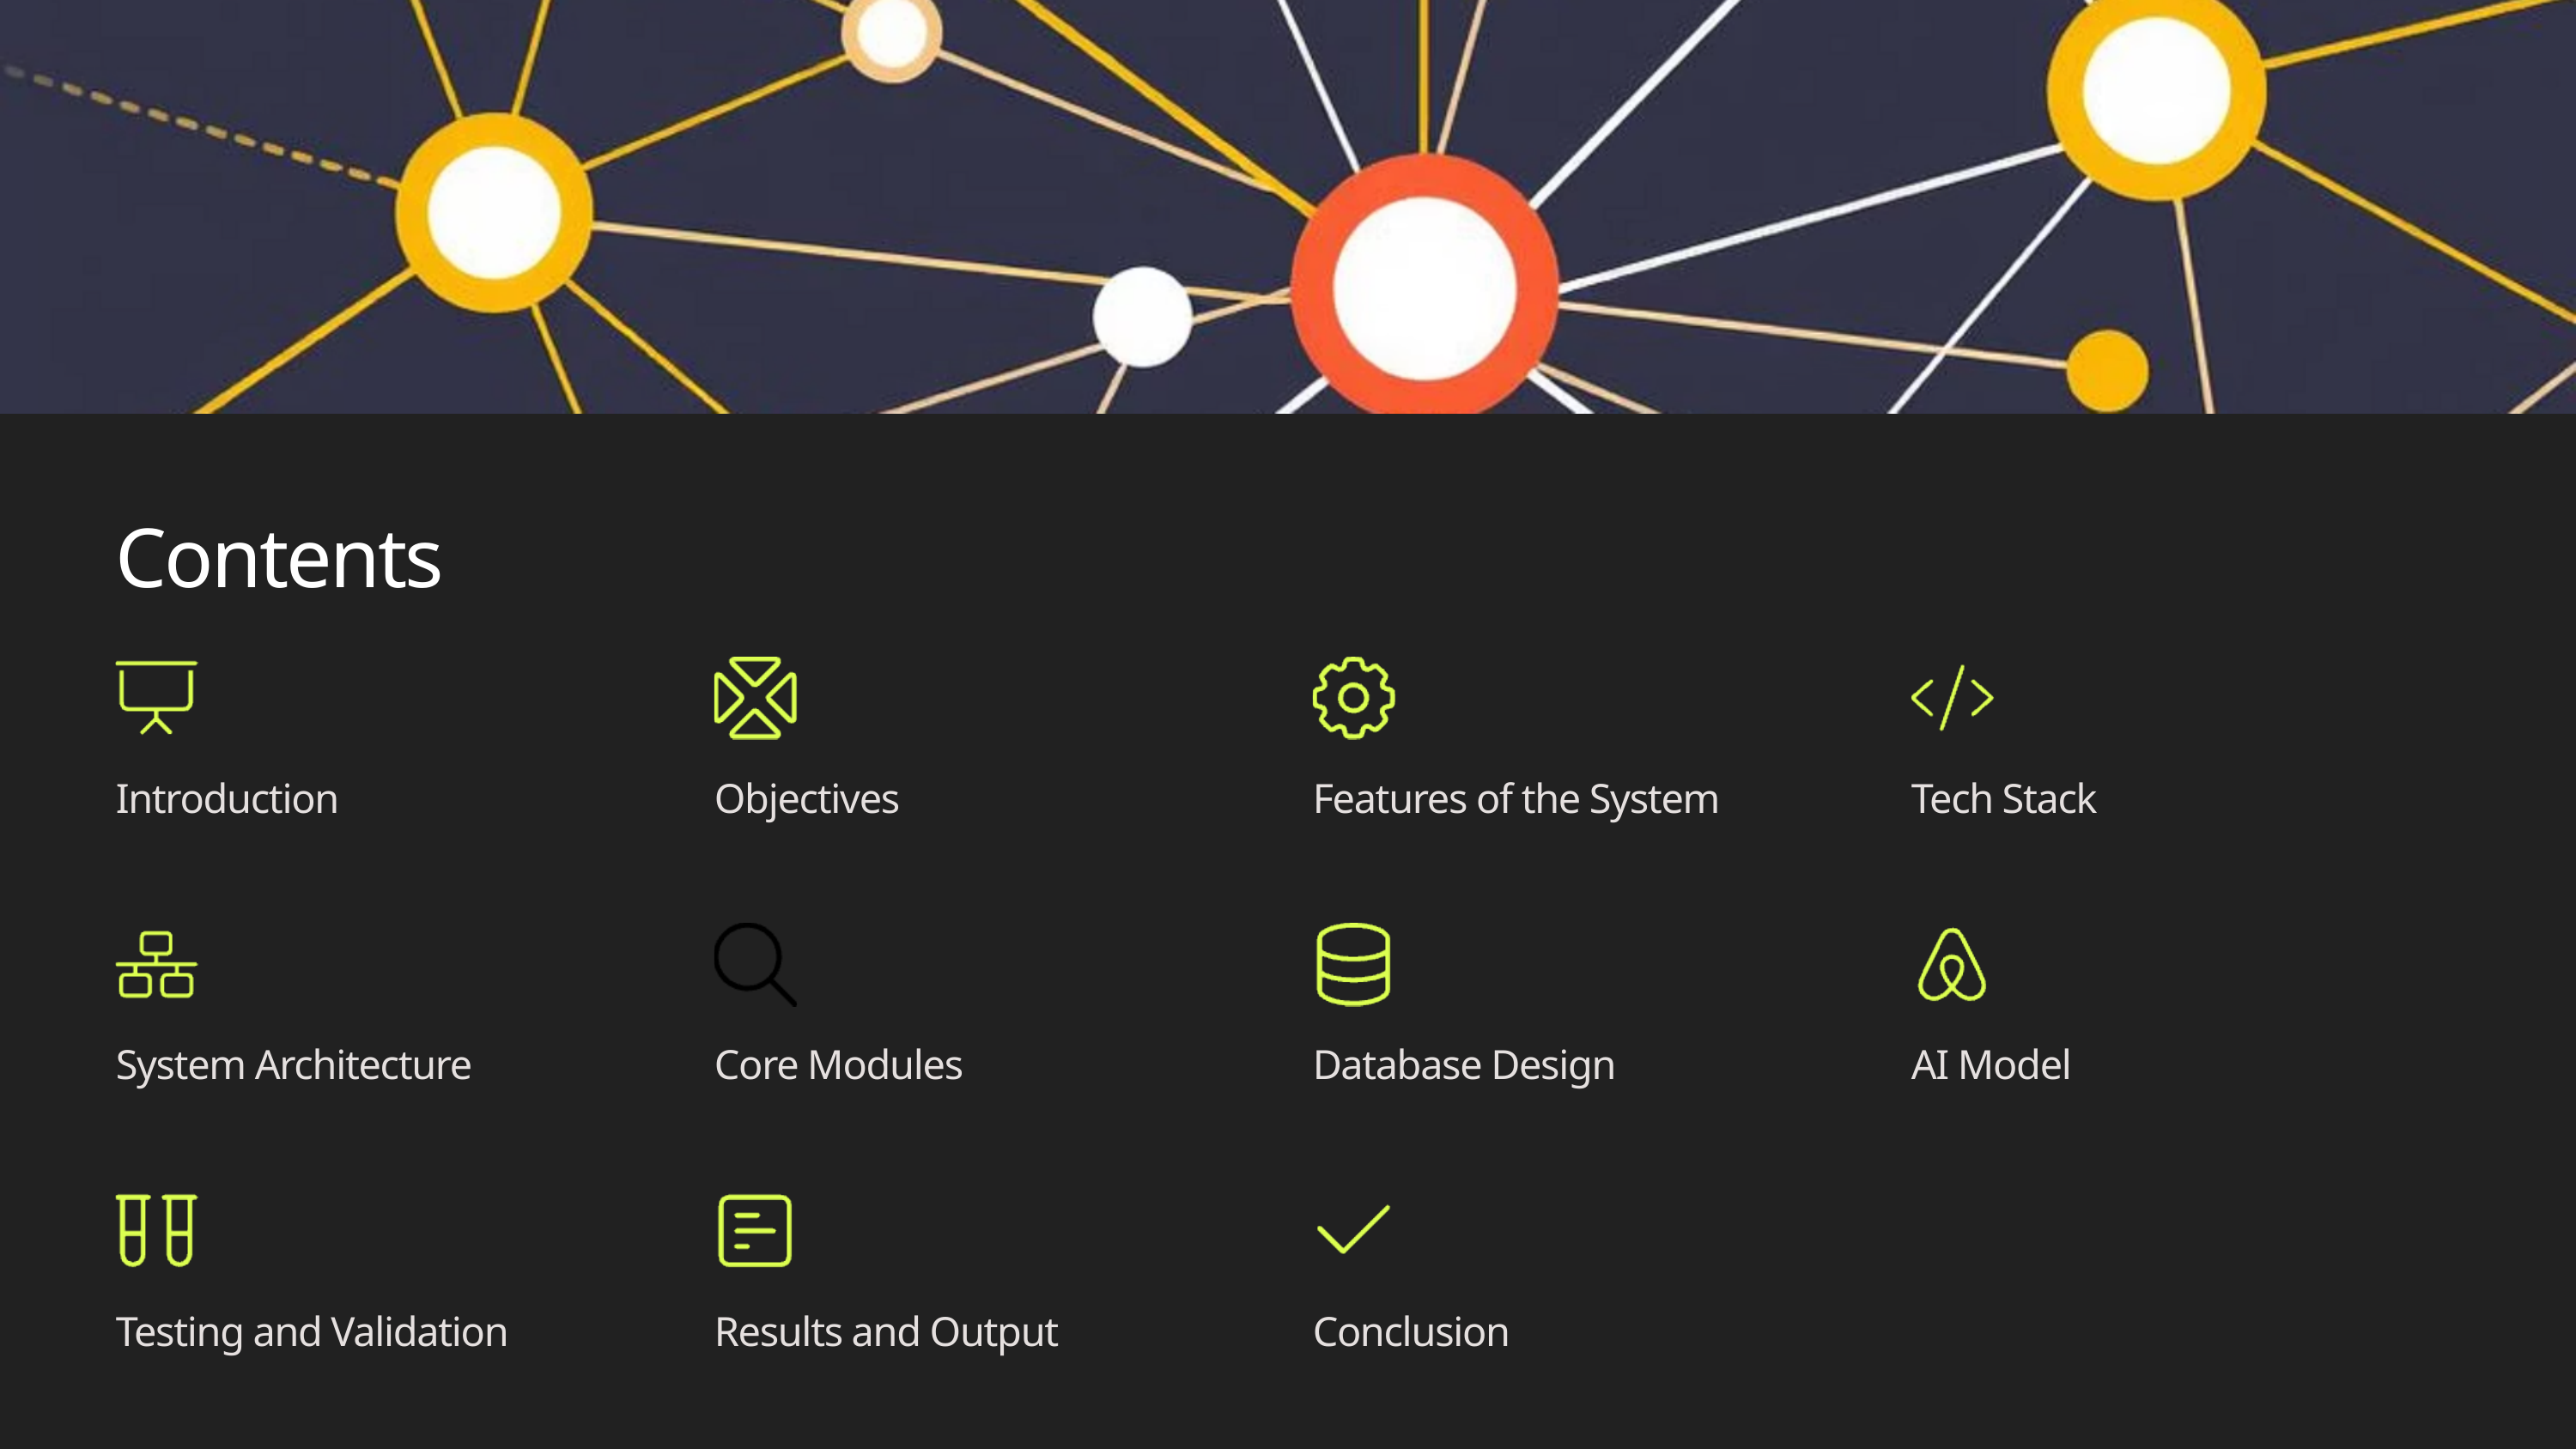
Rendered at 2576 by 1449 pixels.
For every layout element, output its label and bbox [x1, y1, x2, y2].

text_box [115, 1306, 635, 1358]
text_box [115, 504, 943, 608]
text_box [115, 1039, 564, 1092]
text_box [1911, 1039, 2325, 1092]
text_box [714, 1306, 1139, 1358]
text_box [1312, 1039, 1727, 1092]
text_box [115, 773, 530, 825]
text_box [714, 773, 1128, 825]
text_box [1911, 773, 2325, 825]
text_box [0, 0, 2576, 1449]
text_box [1312, 1306, 1727, 1358]
text_box [714, 1039, 1128, 1092]
text_box [1312, 773, 1832, 825]
